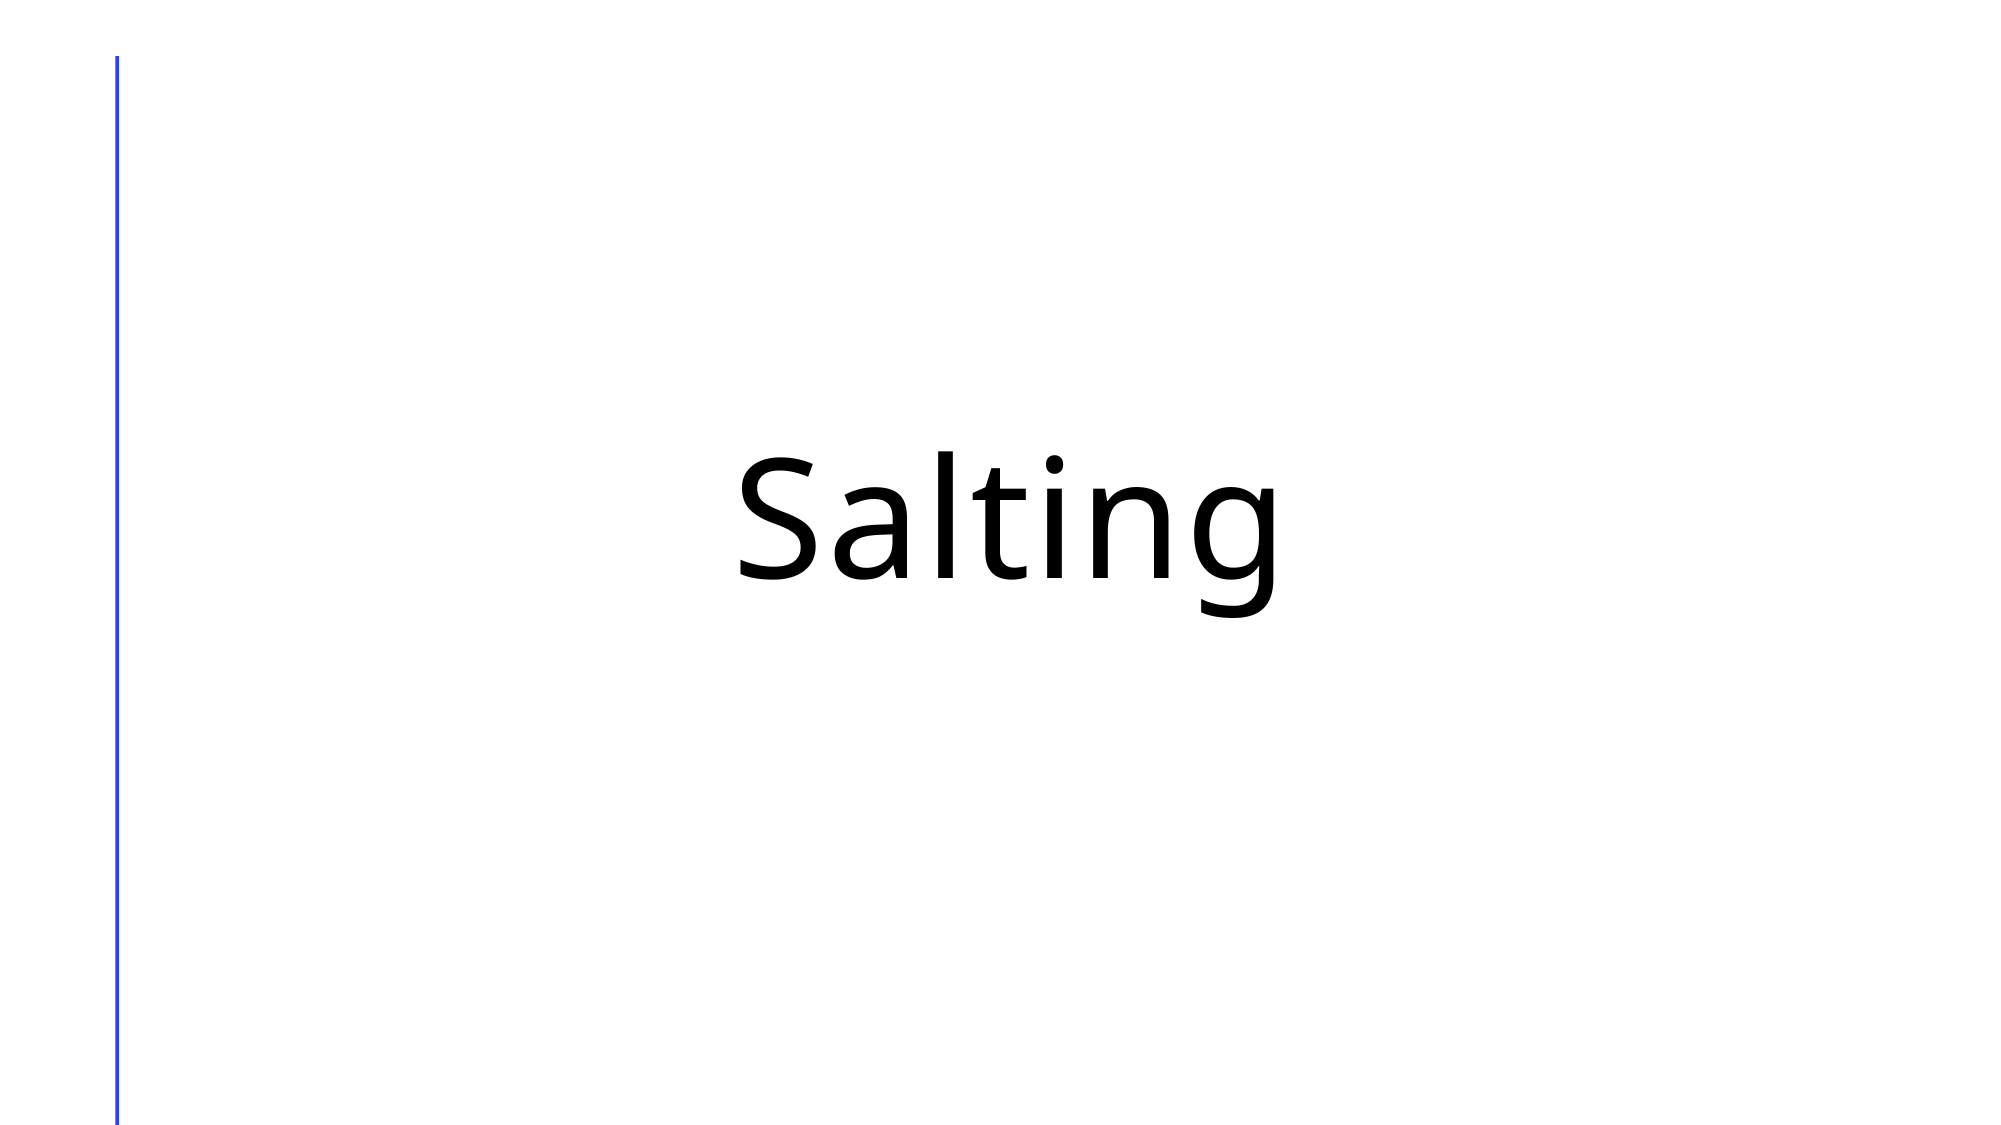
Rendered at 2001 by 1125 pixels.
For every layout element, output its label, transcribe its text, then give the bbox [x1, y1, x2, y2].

title Salting [148, 413, 1874, 632]
